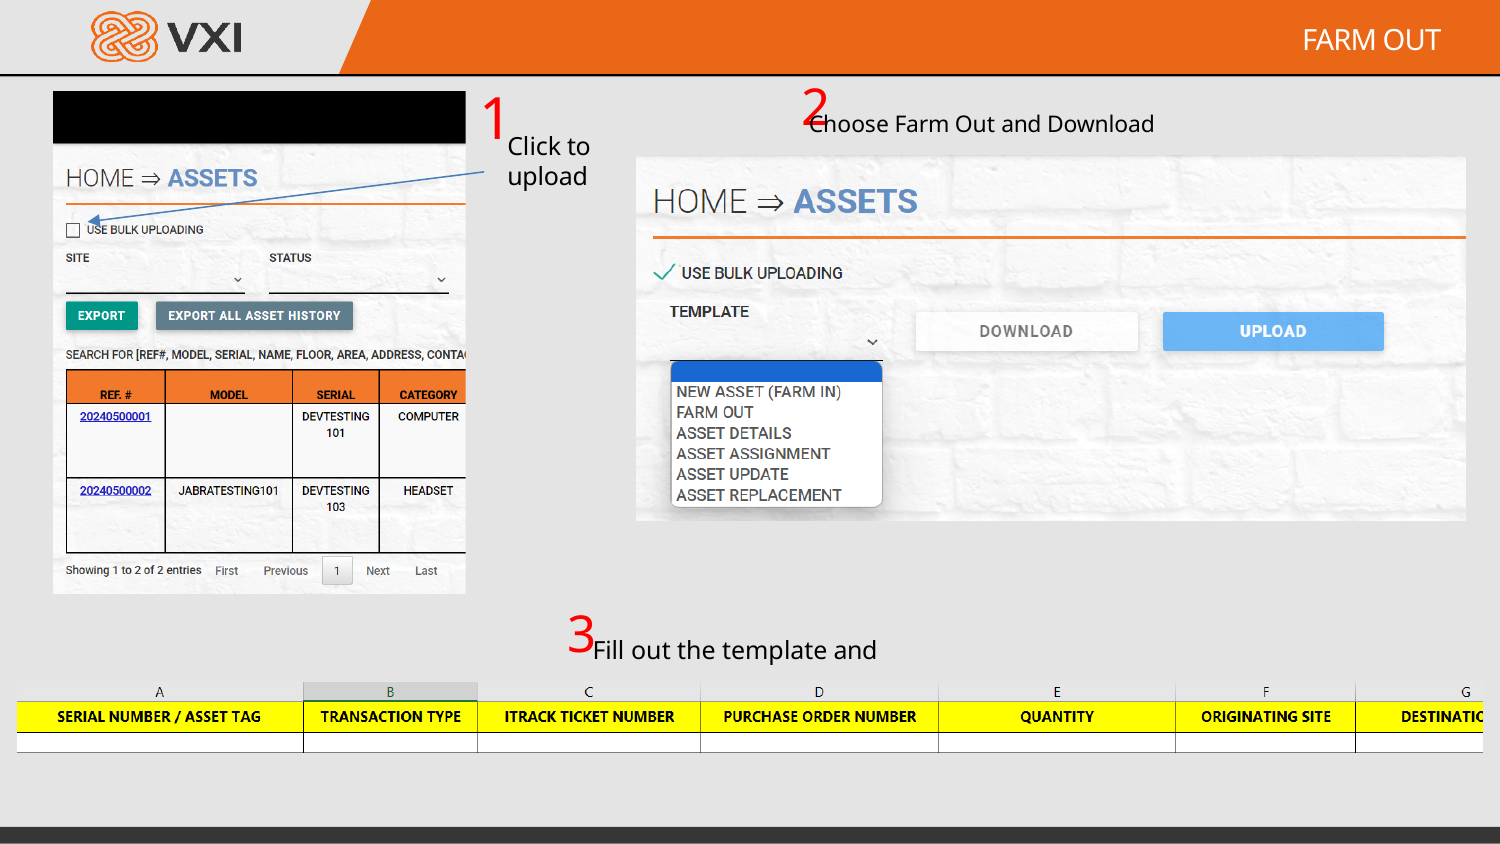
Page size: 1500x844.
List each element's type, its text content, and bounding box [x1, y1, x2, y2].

text_box 3 Fill out the template and upload [561, 607, 963, 680]
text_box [87, 171, 485, 223]
picture [636, 155, 1466, 521]
text_box 1 [477, 78, 514, 151]
text_box Click to upload [505, 127, 592, 220]
picture [52, 90, 466, 594]
picture [91, 11, 241, 62]
text_box 2 Choose Farm Out and Download [795, 81, 1309, 150]
picture [17, 681, 1483, 753]
text_box FARM OUT [1299, 19, 1472, 57]
